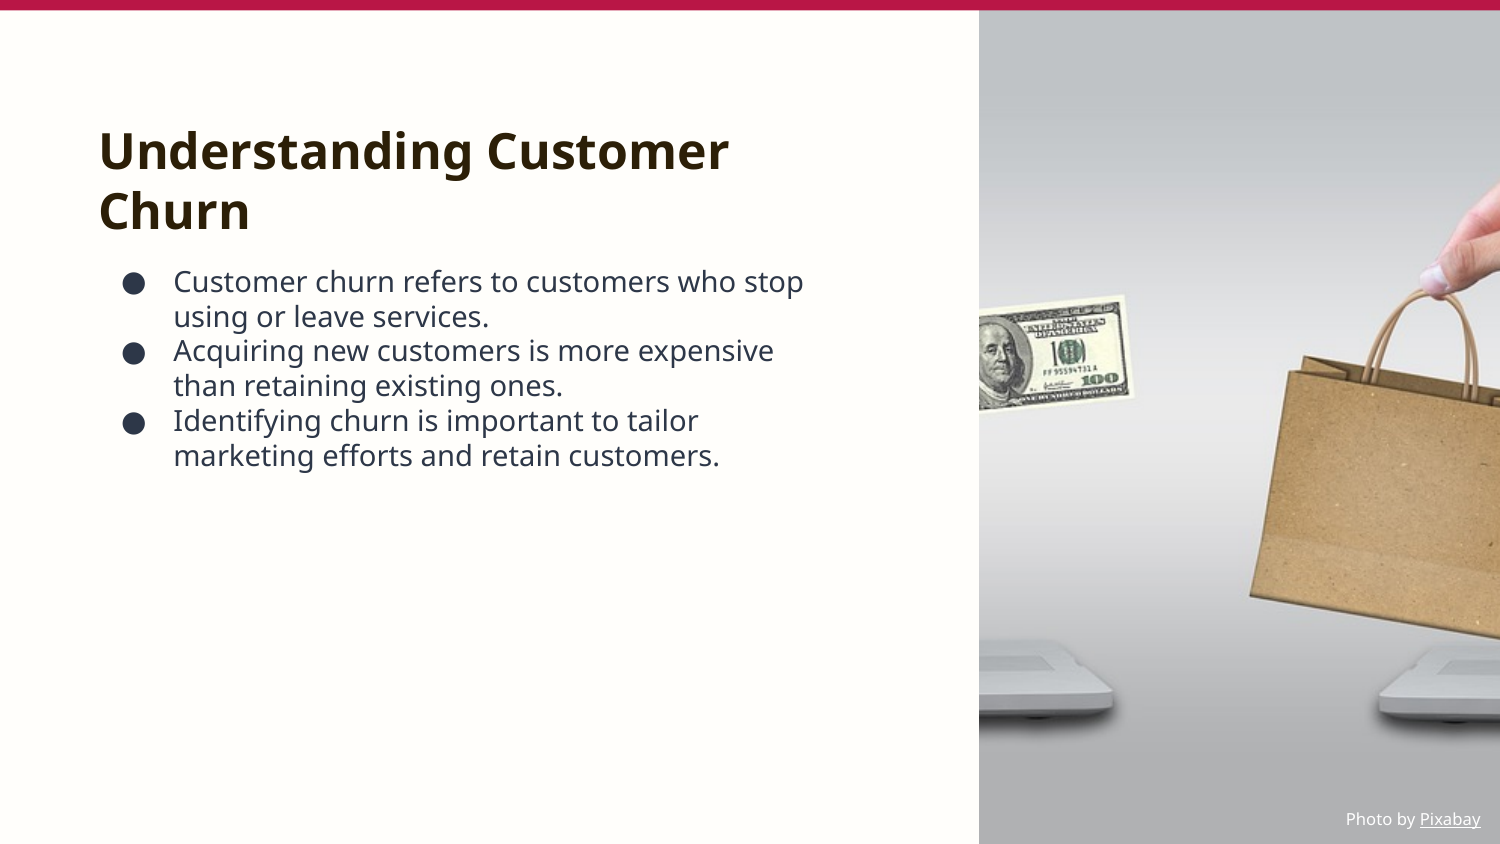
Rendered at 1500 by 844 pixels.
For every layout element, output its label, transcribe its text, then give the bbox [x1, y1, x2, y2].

text_box [0, 0, 976, 11]
picture [978, 0, 1500, 844]
text_box Understanding Customer Churn [83, 104, 825, 188]
text_box Customer churn refers to customers who stop using or leave services. Acquiring new customers is more expensive than retaining existing ones. Identifying churn is important to tailor marketing efforts and retain customers. [83, 247, 825, 504]
